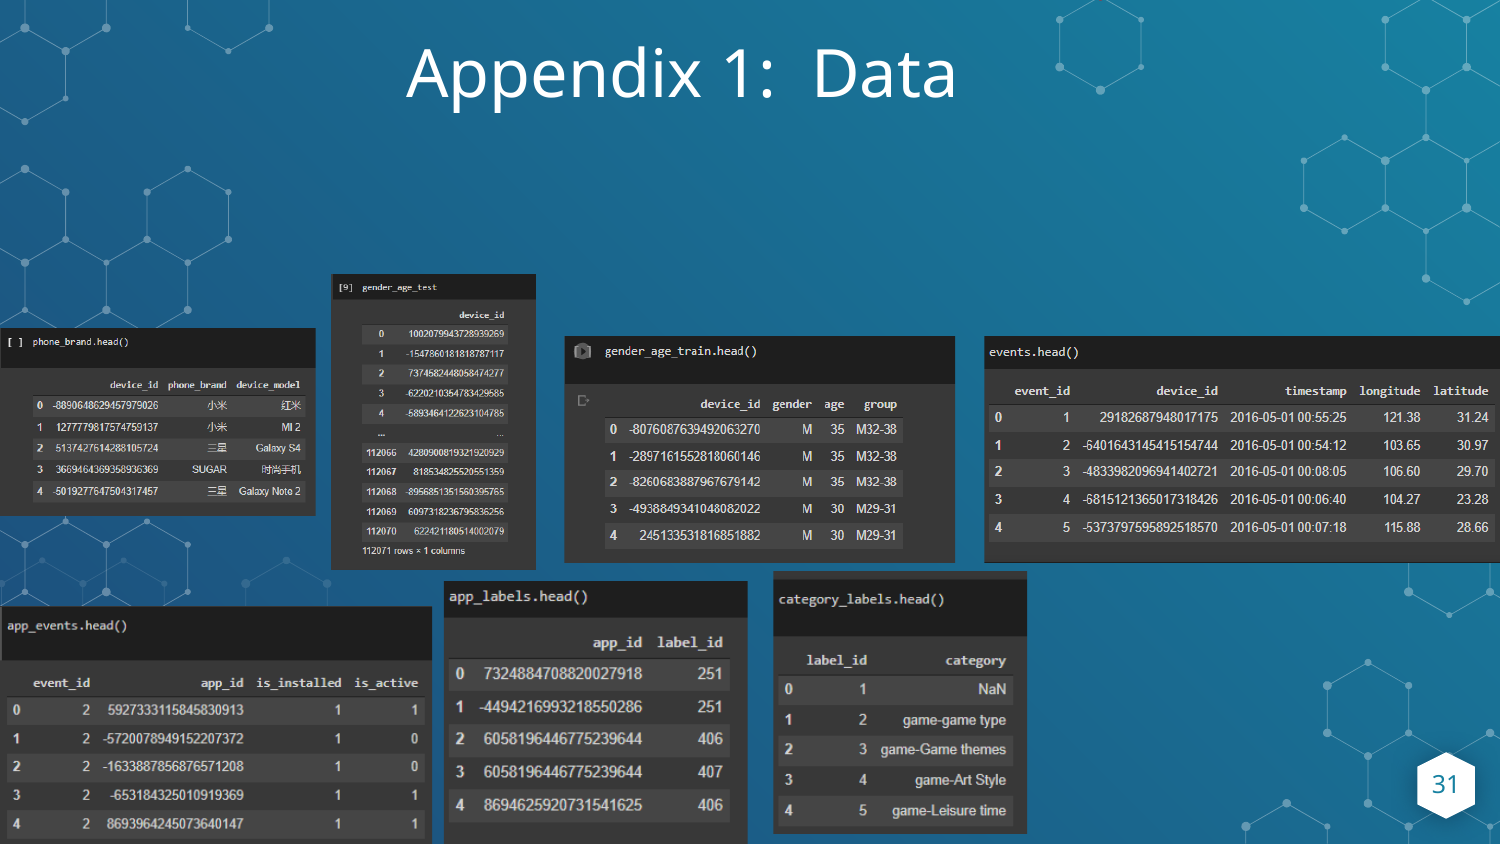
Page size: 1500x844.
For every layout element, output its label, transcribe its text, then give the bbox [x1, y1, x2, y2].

picture [0, 328, 316, 516]
text_box Appendix 1: Data [391, 24, 985, 127]
slide_number ‹#› [1417, 752, 1475, 819]
picture [773, 571, 1028, 834]
picture [984, 336, 1500, 563]
picture [443, 581, 748, 844]
picture [0, 606, 433, 844]
picture [564, 336, 956, 563]
picture [331, 273, 536, 570]
